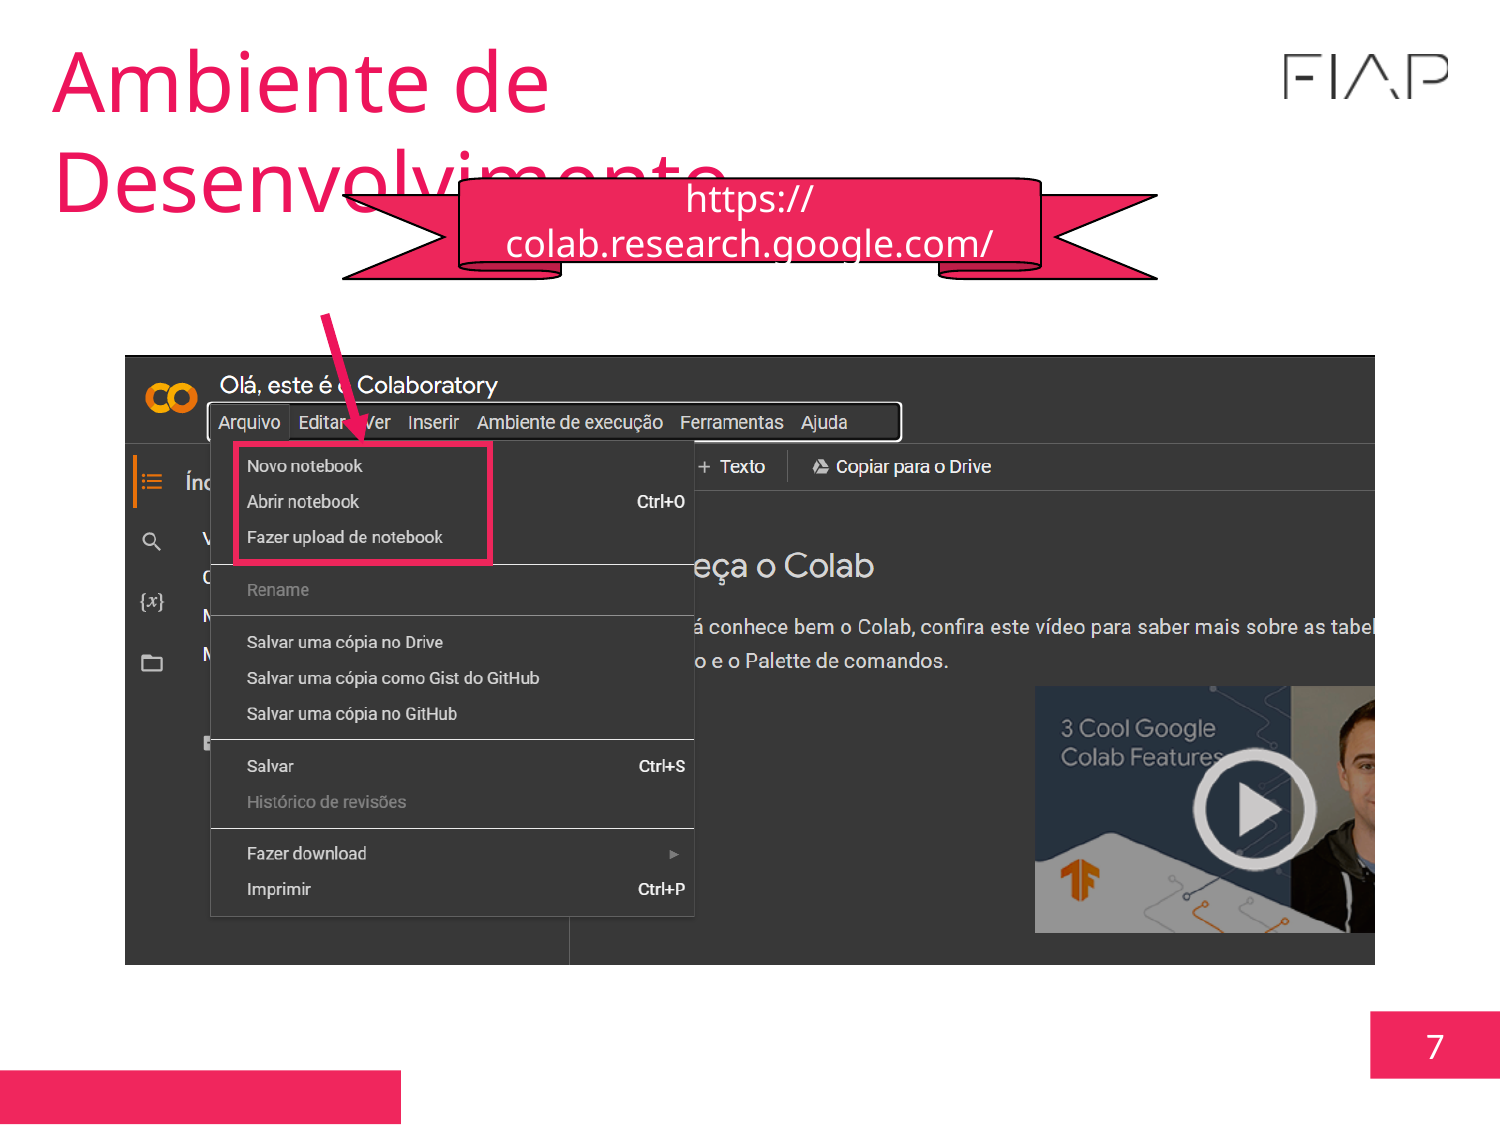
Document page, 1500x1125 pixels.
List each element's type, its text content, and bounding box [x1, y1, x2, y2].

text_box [324, 314, 364, 445]
picture [125, 355, 1375, 965]
text_box Ambiente de Desenvolvimento [37, 21, 1152, 237]
text_box https://colab.research.google.com/ [342, 177, 1158, 281]
